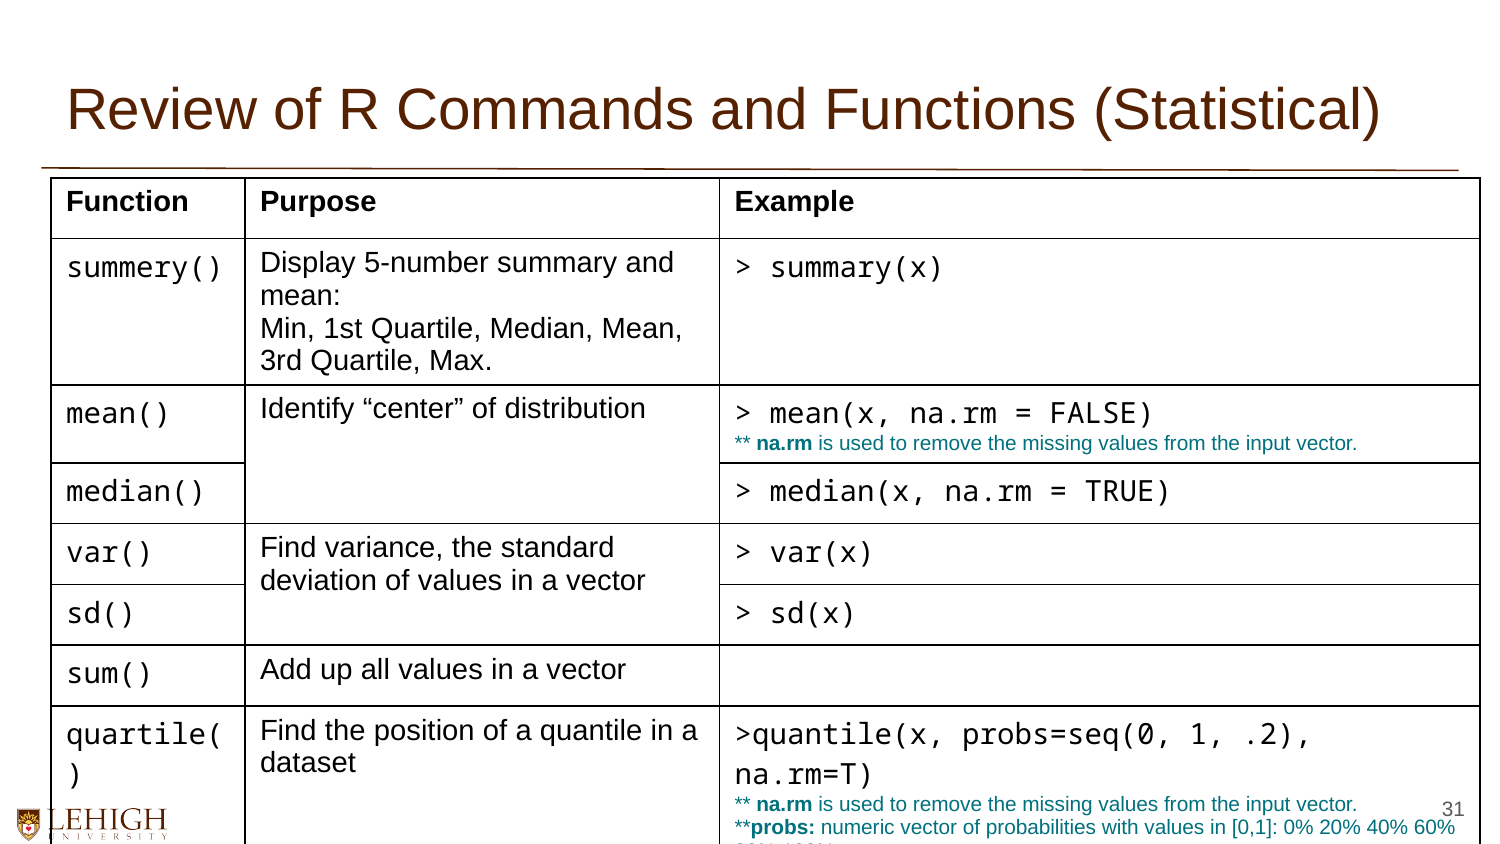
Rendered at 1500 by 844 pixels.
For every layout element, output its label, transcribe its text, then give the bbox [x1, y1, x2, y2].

table_cell sd() [52, 585, 244, 644]
table_header Example [720, 179, 1479, 238]
picture [17, 808, 50, 841]
table_cell median() [52, 464, 244, 523]
table_header Function [52, 179, 244, 238]
table_cell Find variance, the standard deviation of values in a vector [246, 524, 719, 644]
table_cell Display 5-number summary and mean: Min, 1st Quartile, Median, Mean, 3rd Quartile, Max. [246, 239, 719, 384]
table_cell > sd(x) [720, 585, 1479, 644]
table_cell > summary(x) [720, 239, 1479, 384]
table_cell > mean(x, na.rm = FALSE) ** na.rm is used to remove the missing values from the input vector. [720, 386, 1479, 462]
table_cell >quantile(x, probs=seq(0, 1, .2), na.rm=T) ** na.rm is used to remove the missing values from the input vector. **probs: numeric vector of probabilities with values in [0,1]: 0% 20% 40% 60% 80% 100% [720, 707, 1479, 844]
table_cell Add up all values in a vector [246, 646, 719, 705]
title Review of R Commands and Functions (Statistical) [51, 56, 1449, 156]
table_cell [720, 646, 1479, 705]
table_cell mean() [52, 386, 244, 462]
table_cell Identify “center” of distribution [246, 386, 719, 523]
table_cell Find the position of a quantile in a dataset [246, 707, 719, 844]
table_cell sum() [52, 646, 244, 705]
table_cell summery() [52, 239, 244, 384]
table_cell var() [52, 524, 244, 584]
table_cell quartile() [52, 707, 244, 844]
table_header Purpose [246, 179, 719, 238]
table_cell > median(x, na.rm = TRUE) [720, 464, 1479, 523]
table_cell > var(x) [720, 524, 1479, 584]
